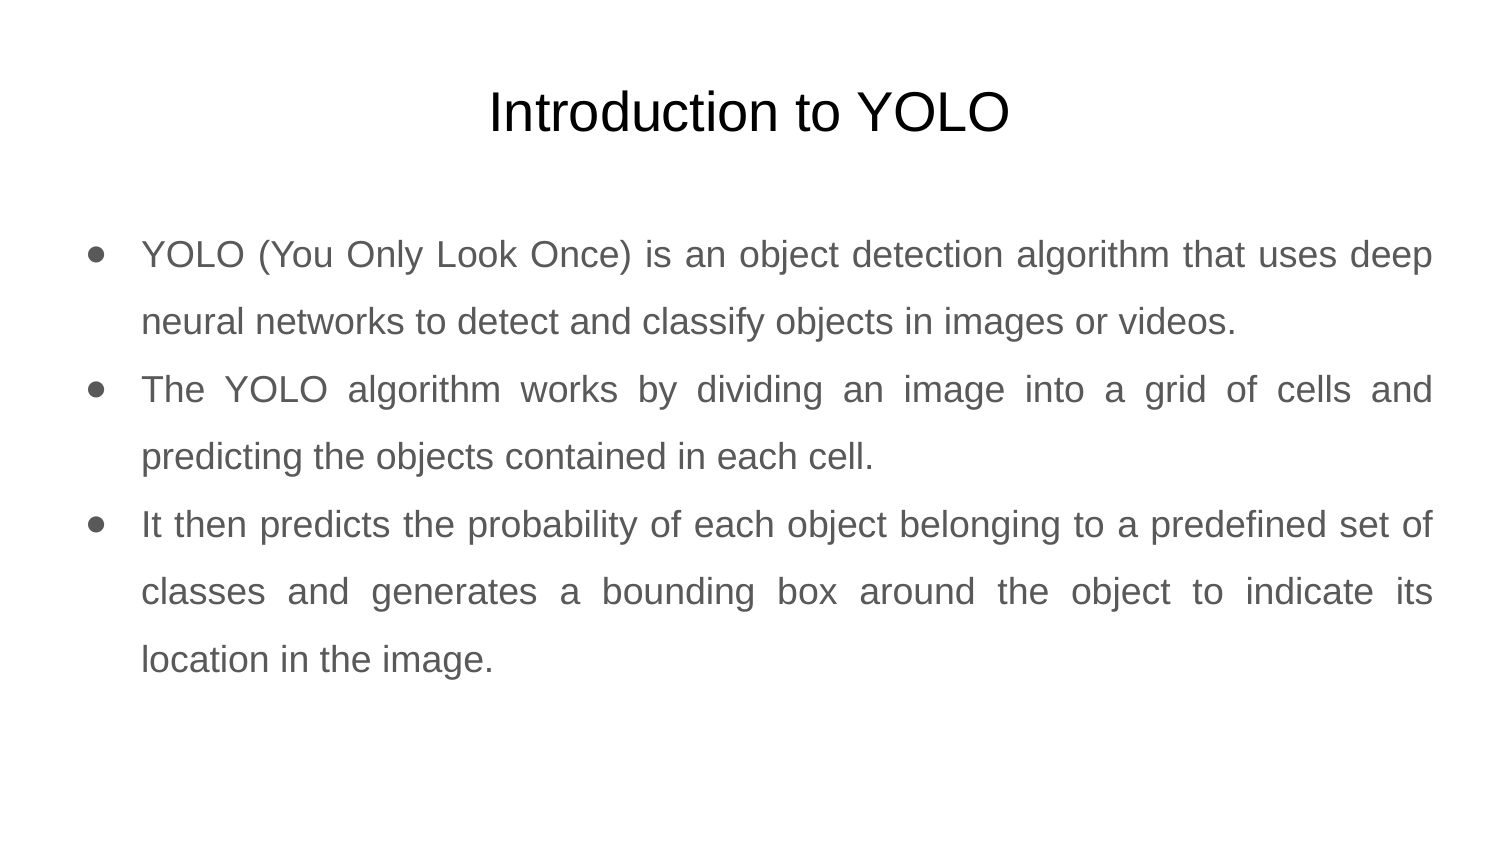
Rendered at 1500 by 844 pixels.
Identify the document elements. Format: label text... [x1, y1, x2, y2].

list YOLO (You Only Look Once) is an object detection algorithm that uses deep neural networks to detect and classify objects in images or videos. The YOLO algorithm works by dividing an image into a grid of cells and predicting the objects contained in each cell. It then predicts the probability of each object belonging to a predefined set of classes and generates a bounding box around the object to indicate its location in the image. [51, 192, 1449, 726]
title Introduction to YOLO [51, 60, 1449, 158]
